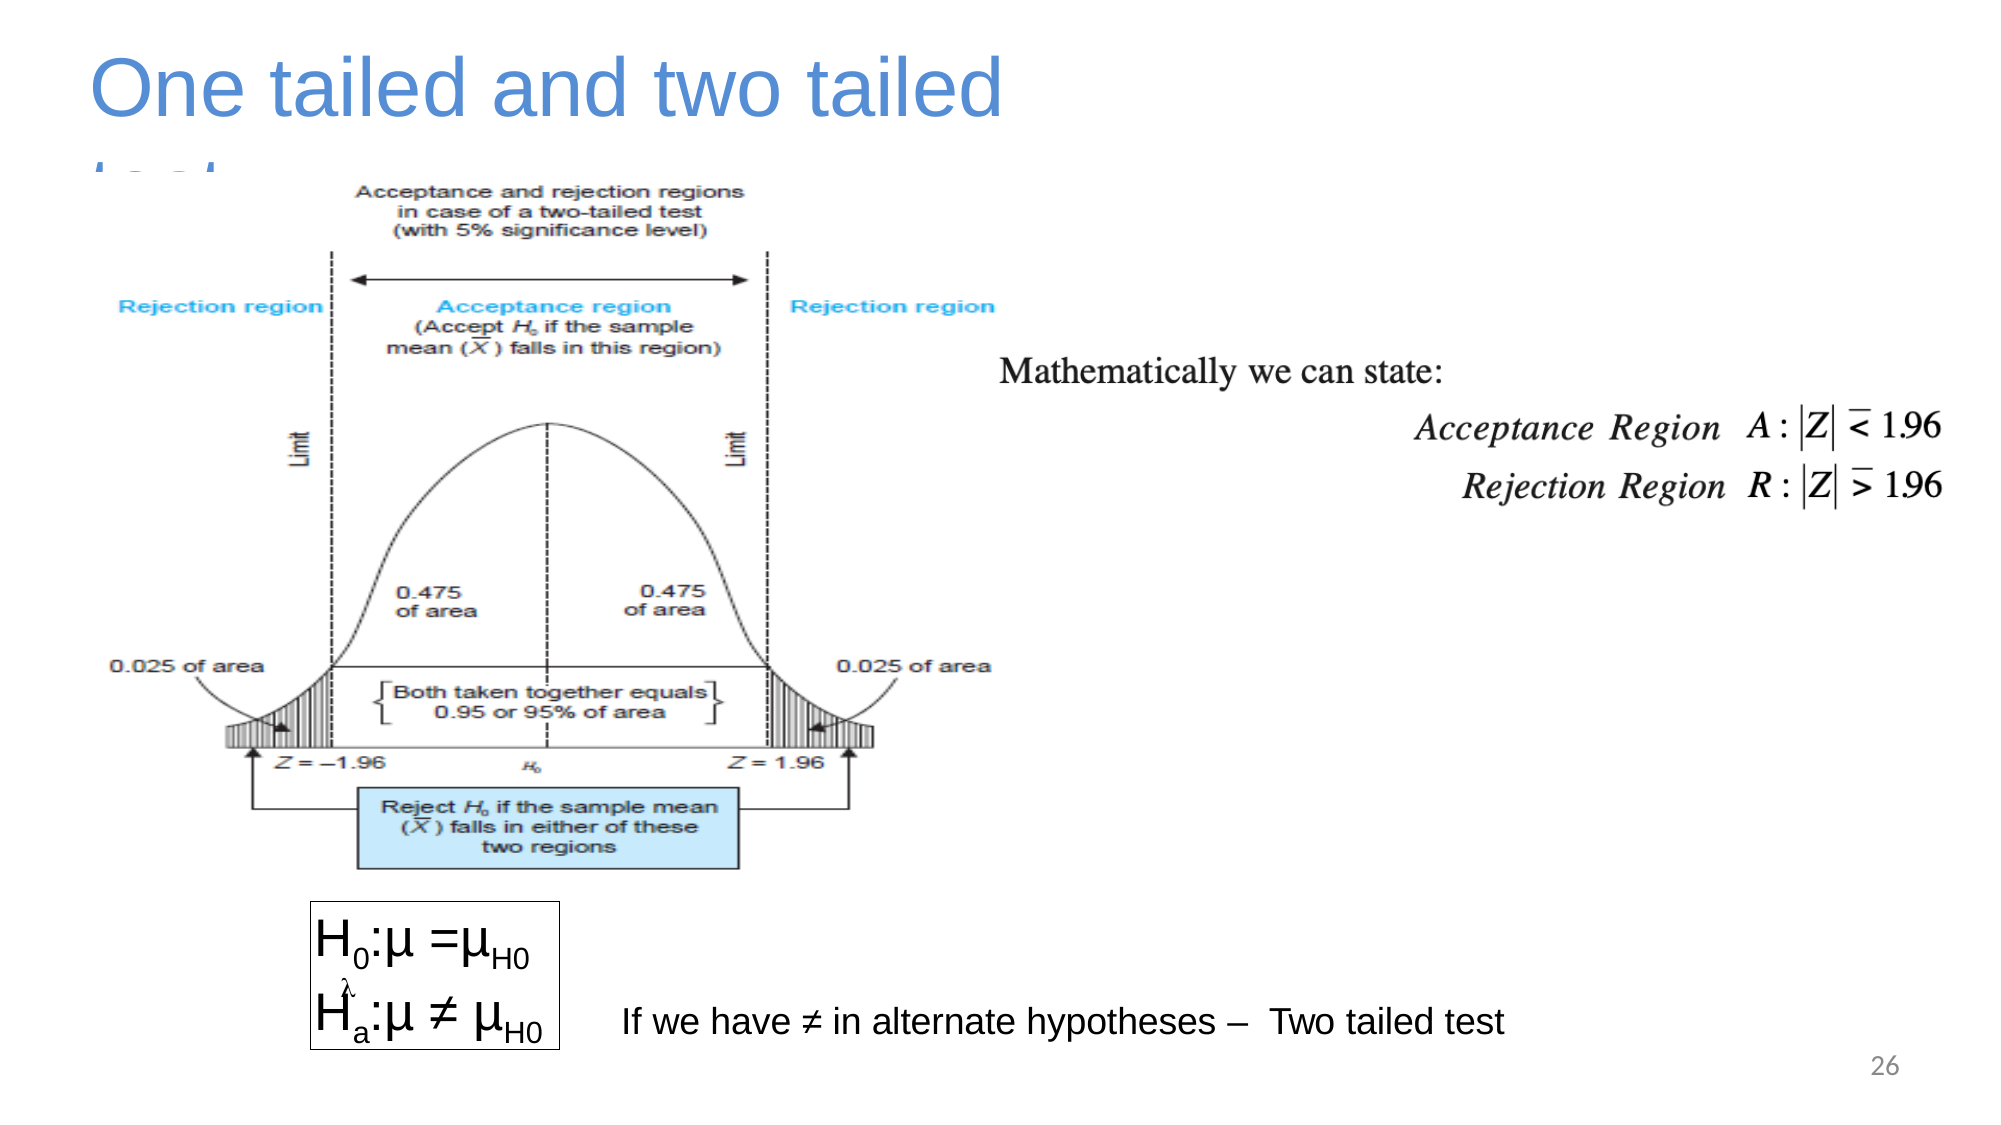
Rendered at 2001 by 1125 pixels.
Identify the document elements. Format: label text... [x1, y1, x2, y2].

text_box One tailed and two tailed test [87, 31, 1164, 233]
picture [87, 172, 2000, 879]
text_box H0:µ =µH0 Ha:µ ≠ µH0 [310, 901, 560, 1050]
text_box If we have ≠ in alternate hypotheses – Two tailed test [606, 989, 1608, 1049]
text_box 26 [1440, 1046, 1900, 1103]
